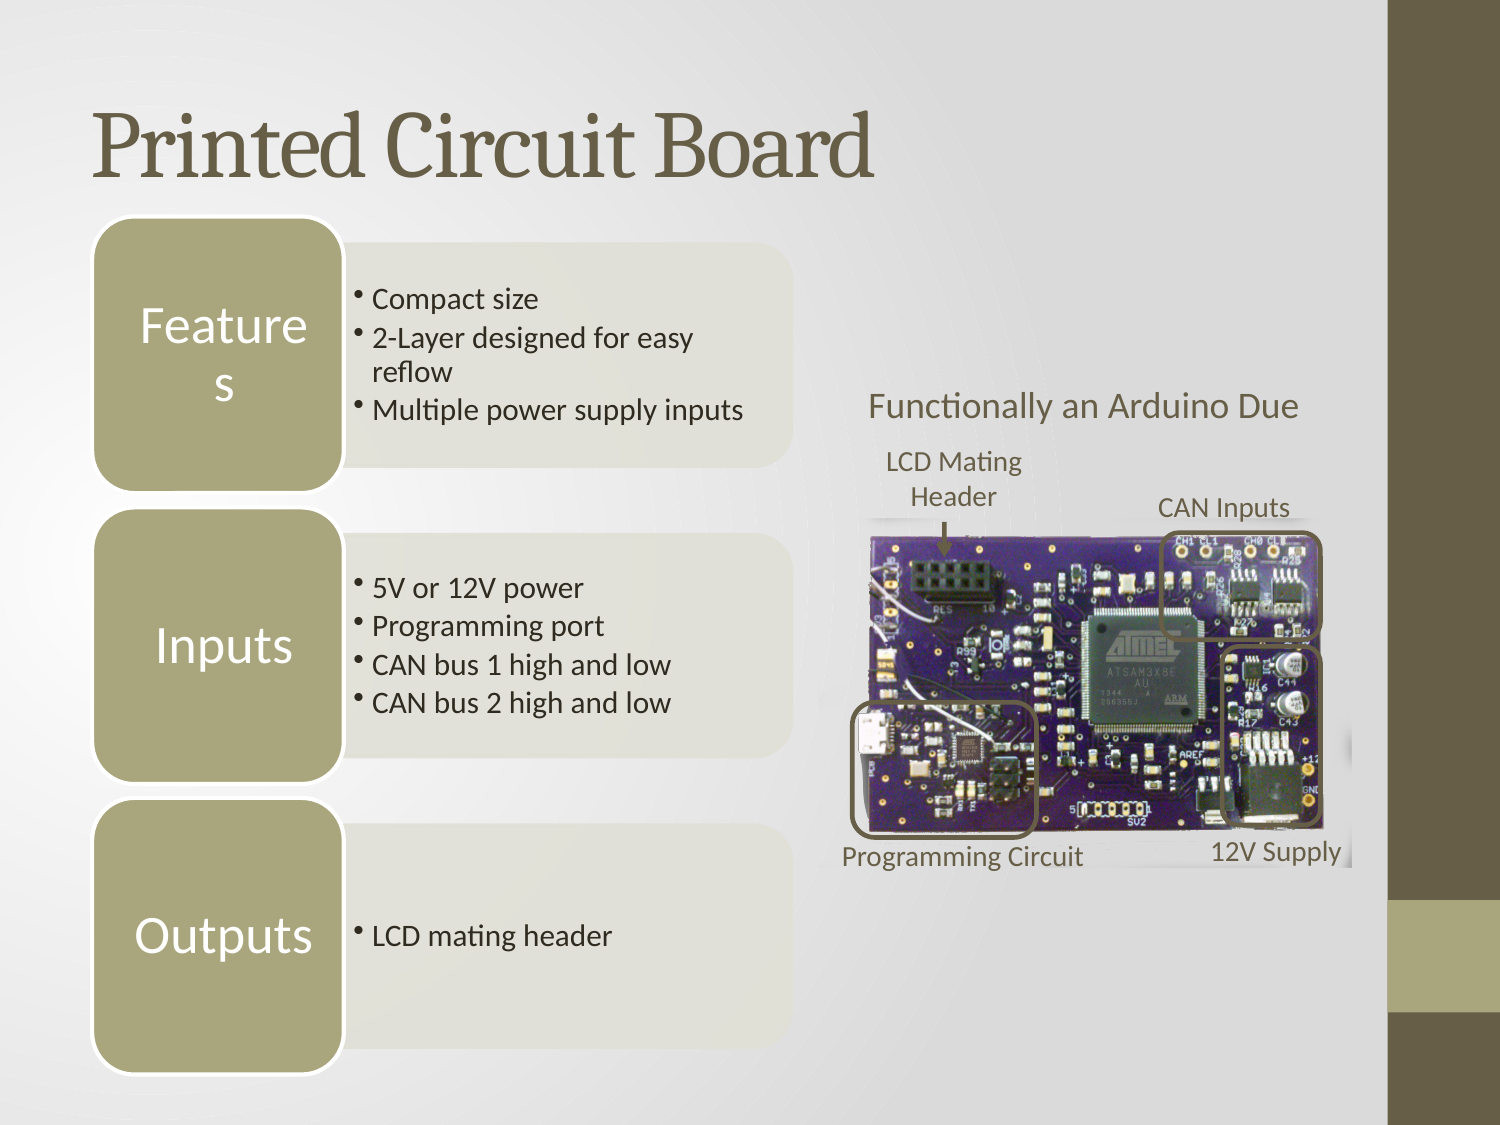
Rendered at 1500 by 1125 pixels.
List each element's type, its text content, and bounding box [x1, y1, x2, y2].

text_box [792, 373, 1376, 918]
title Printed Circuit Board [75, 45, 1325, 233]
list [91, 215, 792, 1076]
